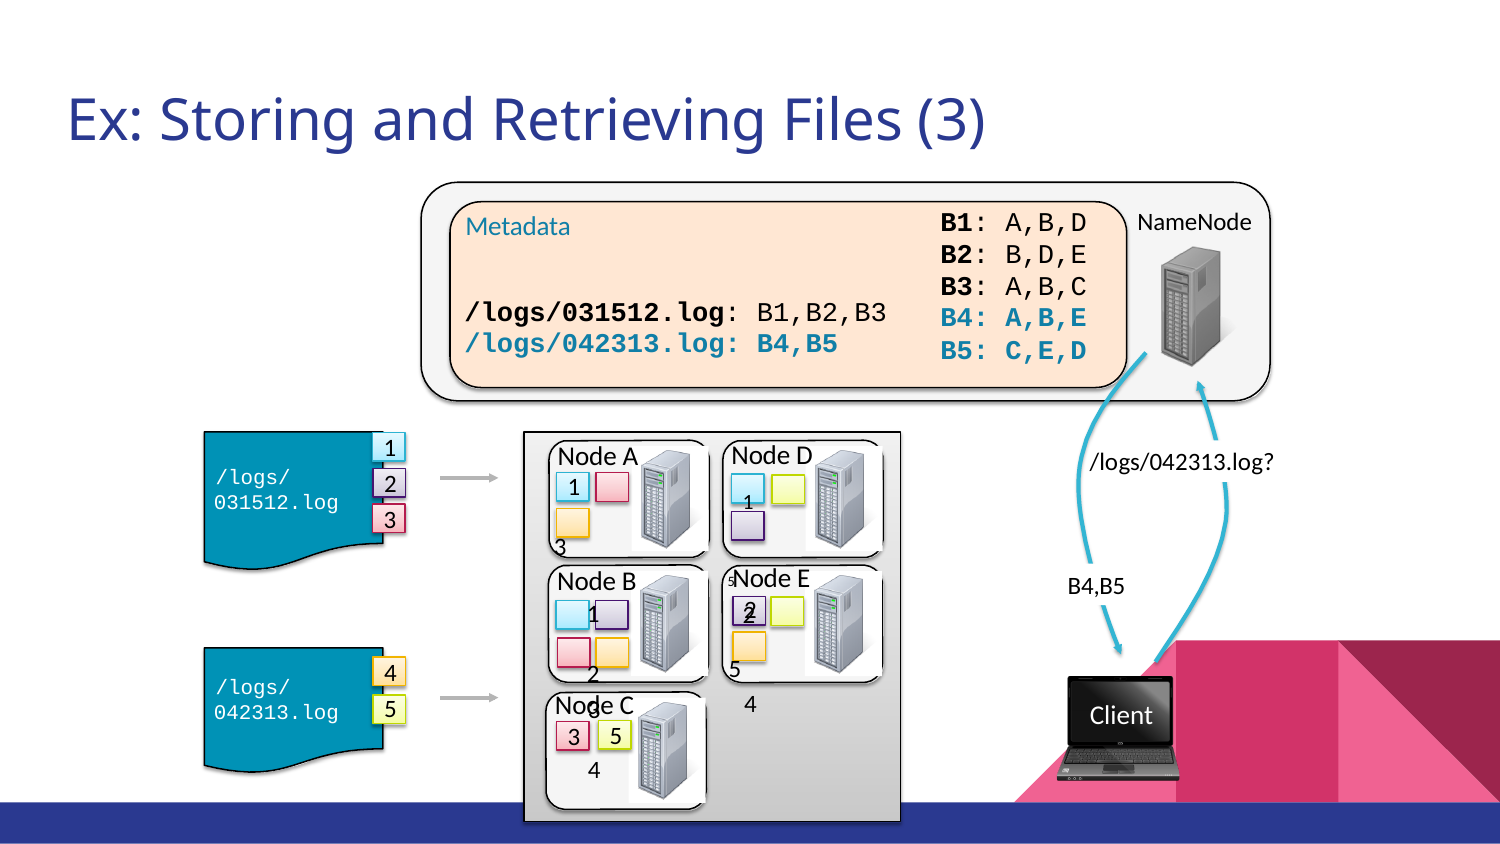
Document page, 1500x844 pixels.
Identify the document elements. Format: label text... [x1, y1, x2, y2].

text_box [366, 653, 375, 691]
text_box [375, 461, 406, 468]
text_box [489, 473, 499, 483]
text_box 4 5 [382, 656, 399, 723]
text_box [1056, 676, 1180, 781]
text_box [640, 564, 703, 570]
text_box [406, 653, 412, 691]
text_box [716, 567, 728, 692]
text_box Node D 1 5 2 [727, 437, 817, 629]
text_box NameNode [1135, 205, 1255, 236]
text_box 3 [566, 720, 583, 751]
text_box [366, 691, 375, 733]
text_box 1 [382, 431, 399, 461]
text_box [542, 560, 716, 692]
text_box Node E 2 5 4 [728, 629, 814, 717]
text_box [399, 656, 406, 686]
text_box [642, 552, 704, 558]
text_box [642, 440, 703, 445]
text_box [640, 692, 700, 697]
text_box [489, 692, 499, 703]
text_box [1196, 380, 1206, 392]
text_box B1: A,B,D B2: B,D,E B3: A,B,C B4: A,B,E B5: C,E,D [938, 204, 1094, 365]
text_box [198, 428, 390, 578]
text_box [523, 431, 901, 822]
text_box /logs/031512.log: B1,B2,B3 /logs/042313.log: B4,B5 [462, 293, 905, 358]
text_box [550, 468, 554, 510]
text_box [375, 425, 405, 432]
text_box [549, 504, 554, 546]
text_box [399, 688, 406, 695]
text_box Metadata [463, 208, 580, 242]
text_box [399, 432, 406, 461]
text_box [366, 464, 375, 506]
text_box [372, 468, 382, 498]
text_box [1189, 390, 1216, 440]
text_box [642, 446, 709, 552]
text_box [405, 506, 412, 542]
text_box Node B 1 2 3 4 [553, 562, 640, 687]
text_box [406, 464, 412, 506]
text_box [1113, 643, 1122, 655]
text_box [814, 567, 890, 692]
text_box [517, 428, 907, 831]
text_box [372, 656, 382, 686]
text_box [405, 428, 412, 464]
text_box Node A 1 3 4 [554, 438, 642, 560]
text_box /logs/ 031512.log [214, 463, 349, 514]
text_box /logs/042313.log? [1153, 445, 1276, 476]
text_box [629, 698, 706, 803]
text_box [548, 571, 553, 673]
text_box [204, 647, 383, 773]
text_box [640, 571, 708, 676]
text_box [1071, 348, 1153, 677]
text_box [406, 691, 412, 733]
text_box Node B 1 2 3 4 [553, 720, 640, 784]
text_box 5 [608, 719, 624, 750]
text_box [548, 446, 554, 504]
text_box [399, 468, 406, 498]
text_box [814, 677, 877, 683]
text_box [450, 201, 1127, 388]
text_box Node C [553, 687, 640, 720]
text_box [716, 436, 890, 567]
text_box [1078, 352, 1146, 563]
text_box 2 [382, 467, 399, 498]
text_box [372, 695, 406, 724]
text_box [549, 596, 553, 638]
text_box [366, 428, 375, 464]
text_box [443, 197, 1133, 397]
text_box [722, 572, 728, 677]
text_box [722, 447, 727, 547]
text_box 3 [382, 511, 399, 534]
text_box [539, 688, 713, 819]
text_box [817, 440, 877, 445]
text_box Client [1088, 697, 1158, 731]
text_box [399, 511, 406, 533]
text_box [204, 431, 375, 570]
text_box [1149, 241, 1245, 371]
text_box [375, 649, 406, 656]
text_box /logs/ 042313.log [214, 673, 349, 724]
text_box [421, 182, 1271, 401]
text_box [1155, 482, 1227, 662]
text_box [1103, 606, 1124, 645]
text_box [375, 724, 406, 737]
text_box B4,B5 [1066, 569, 1129, 600]
text_box [366, 506, 375, 542]
text_box [542, 436, 716, 560]
text_box [1153, 363, 1234, 440]
title Ex: Storing and Retrieving Files (3) [50, 66, 1450, 168]
text_box [817, 552, 878, 558]
text_box [198, 644, 390, 781]
text_box [814, 571, 882, 677]
text_box [372, 432, 382, 462]
text_box [1153, 482, 1234, 671]
text_box [545, 696, 701, 810]
text_box [415, 178, 1277, 410]
text_box [375, 533, 405, 546]
text_box [817, 446, 883, 552]
text_box [1153, 440, 1298, 482]
text_box [640, 676, 704, 683]
text_box [375, 498, 406, 511]
text_box [372, 506, 382, 533]
text_box [1056, 563, 1139, 606]
text_box [375, 688, 382, 695]
